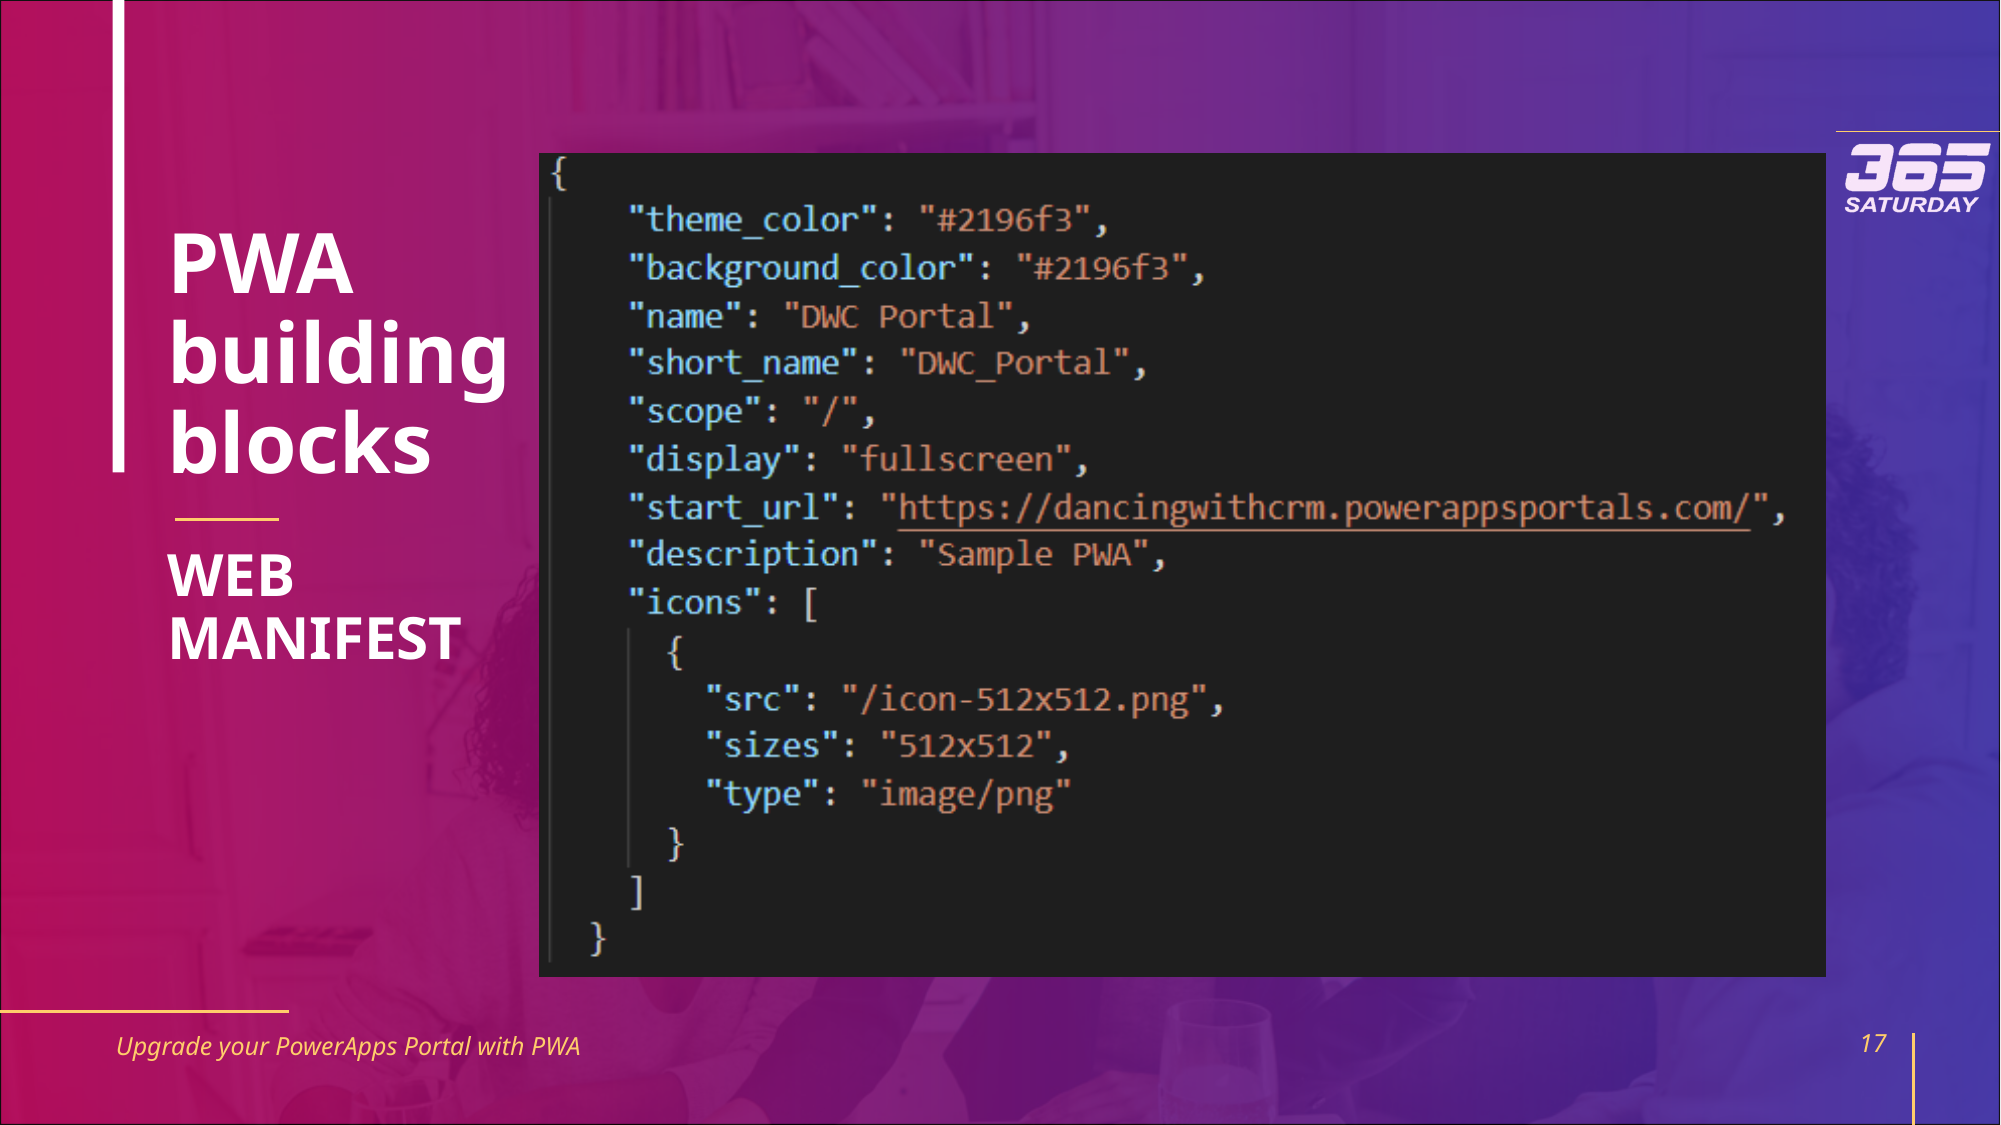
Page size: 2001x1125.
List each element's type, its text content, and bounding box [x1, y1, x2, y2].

footer Upgrade your PowerApps Portal with PWA [100, 1015, 636, 1075]
picture [539, 153, 1826, 977]
slide_number 17 [1451, 1015, 1902, 1075]
picture [1838, 136, 1994, 216]
list WEB MANIFEST [152, 538, 507, 939]
title PWA building blocks [152, 106, 557, 500]
